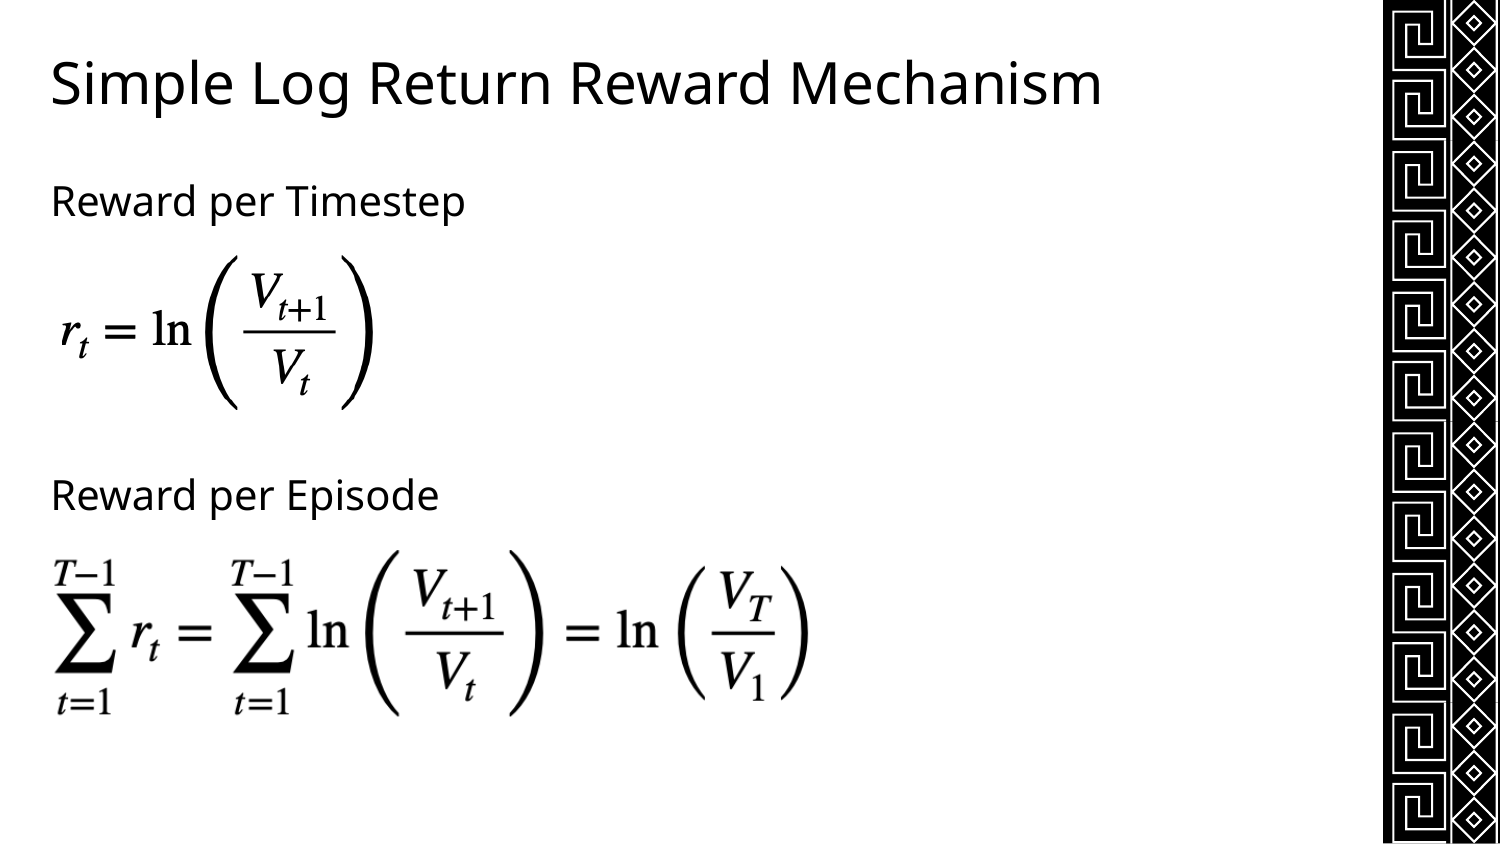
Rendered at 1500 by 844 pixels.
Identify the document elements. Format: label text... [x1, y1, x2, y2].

picture [18, 253, 392, 413]
picture [47, 549, 814, 721]
text_box Reward per Episode [35, 453, 1302, 560]
title Simple Log Return Reward Mechanism [35, 31, 1302, 138]
text_box Reward per Timestep [35, 159, 1302, 267]
